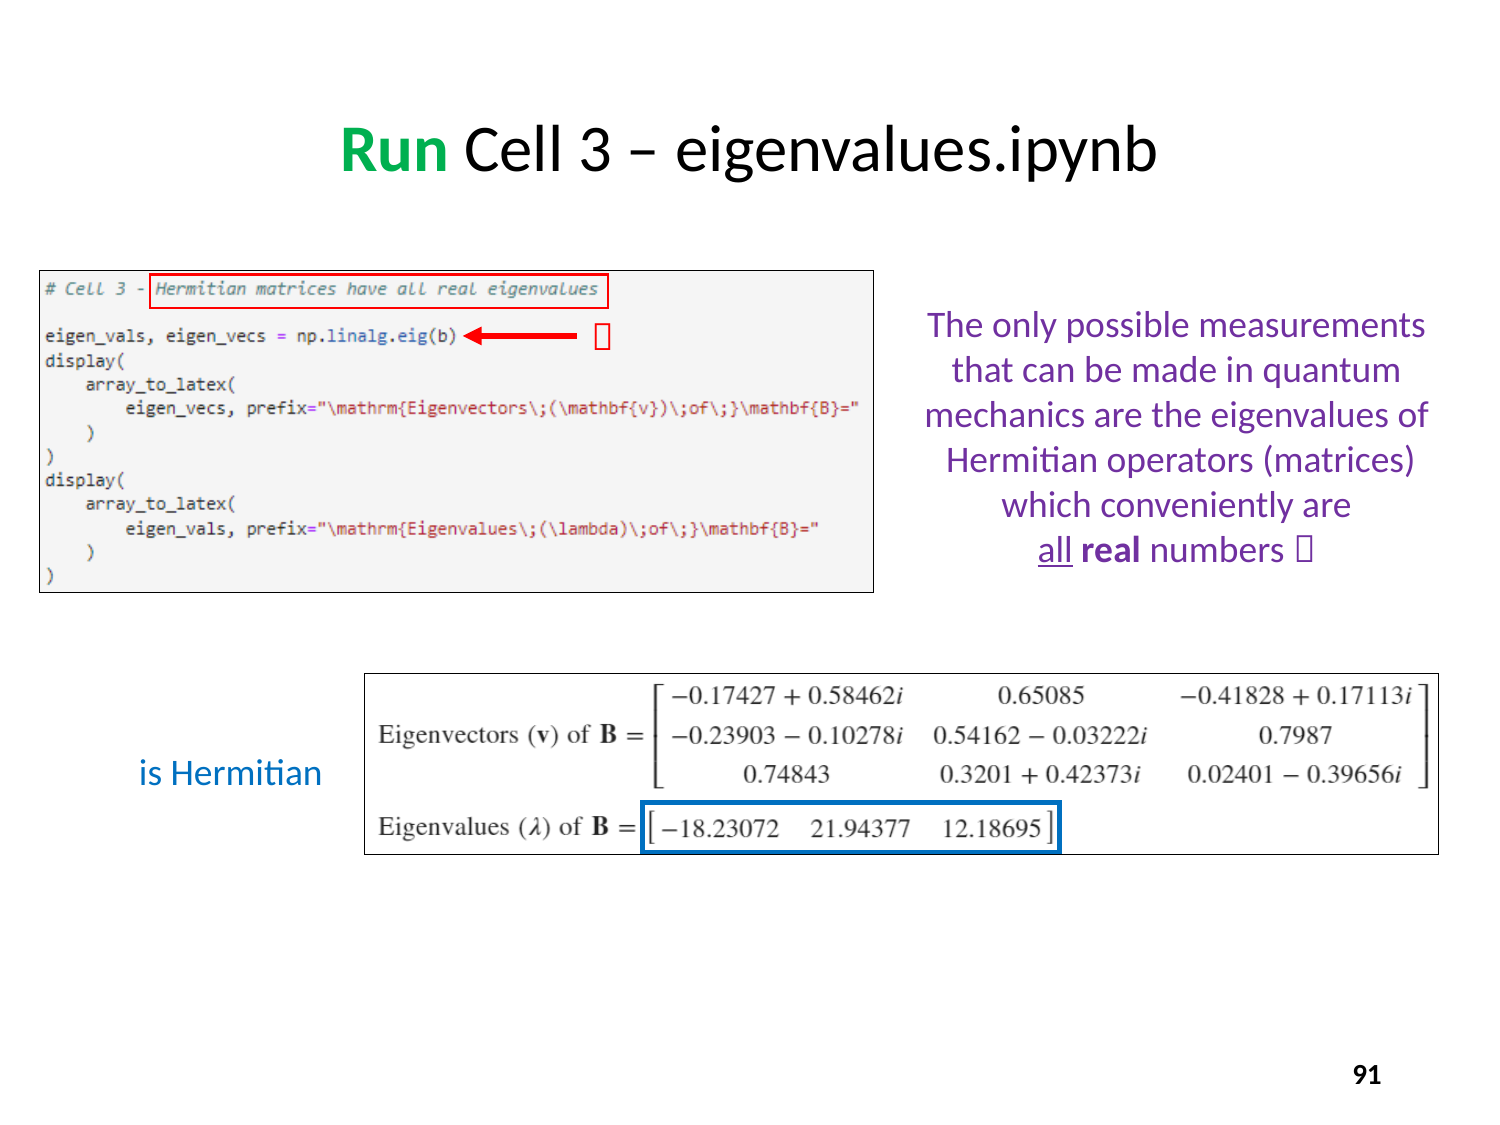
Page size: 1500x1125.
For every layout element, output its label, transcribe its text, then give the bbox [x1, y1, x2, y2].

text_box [462, 305, 640, 367]
title Run Cell 3 – eigenvalues.ipynb [103, 59, 1397, 241]
picture [364, 673, 1439, 855]
text_box The only possible measurements that can be made in quantum mechanics are the eigenvalues of Hermitian operators (matrices) which conveniently are all real numbers  [923, 300, 1431, 571]
slide_number 91 [1059, 1042, 1397, 1103]
picture [39, 270, 874, 593]
